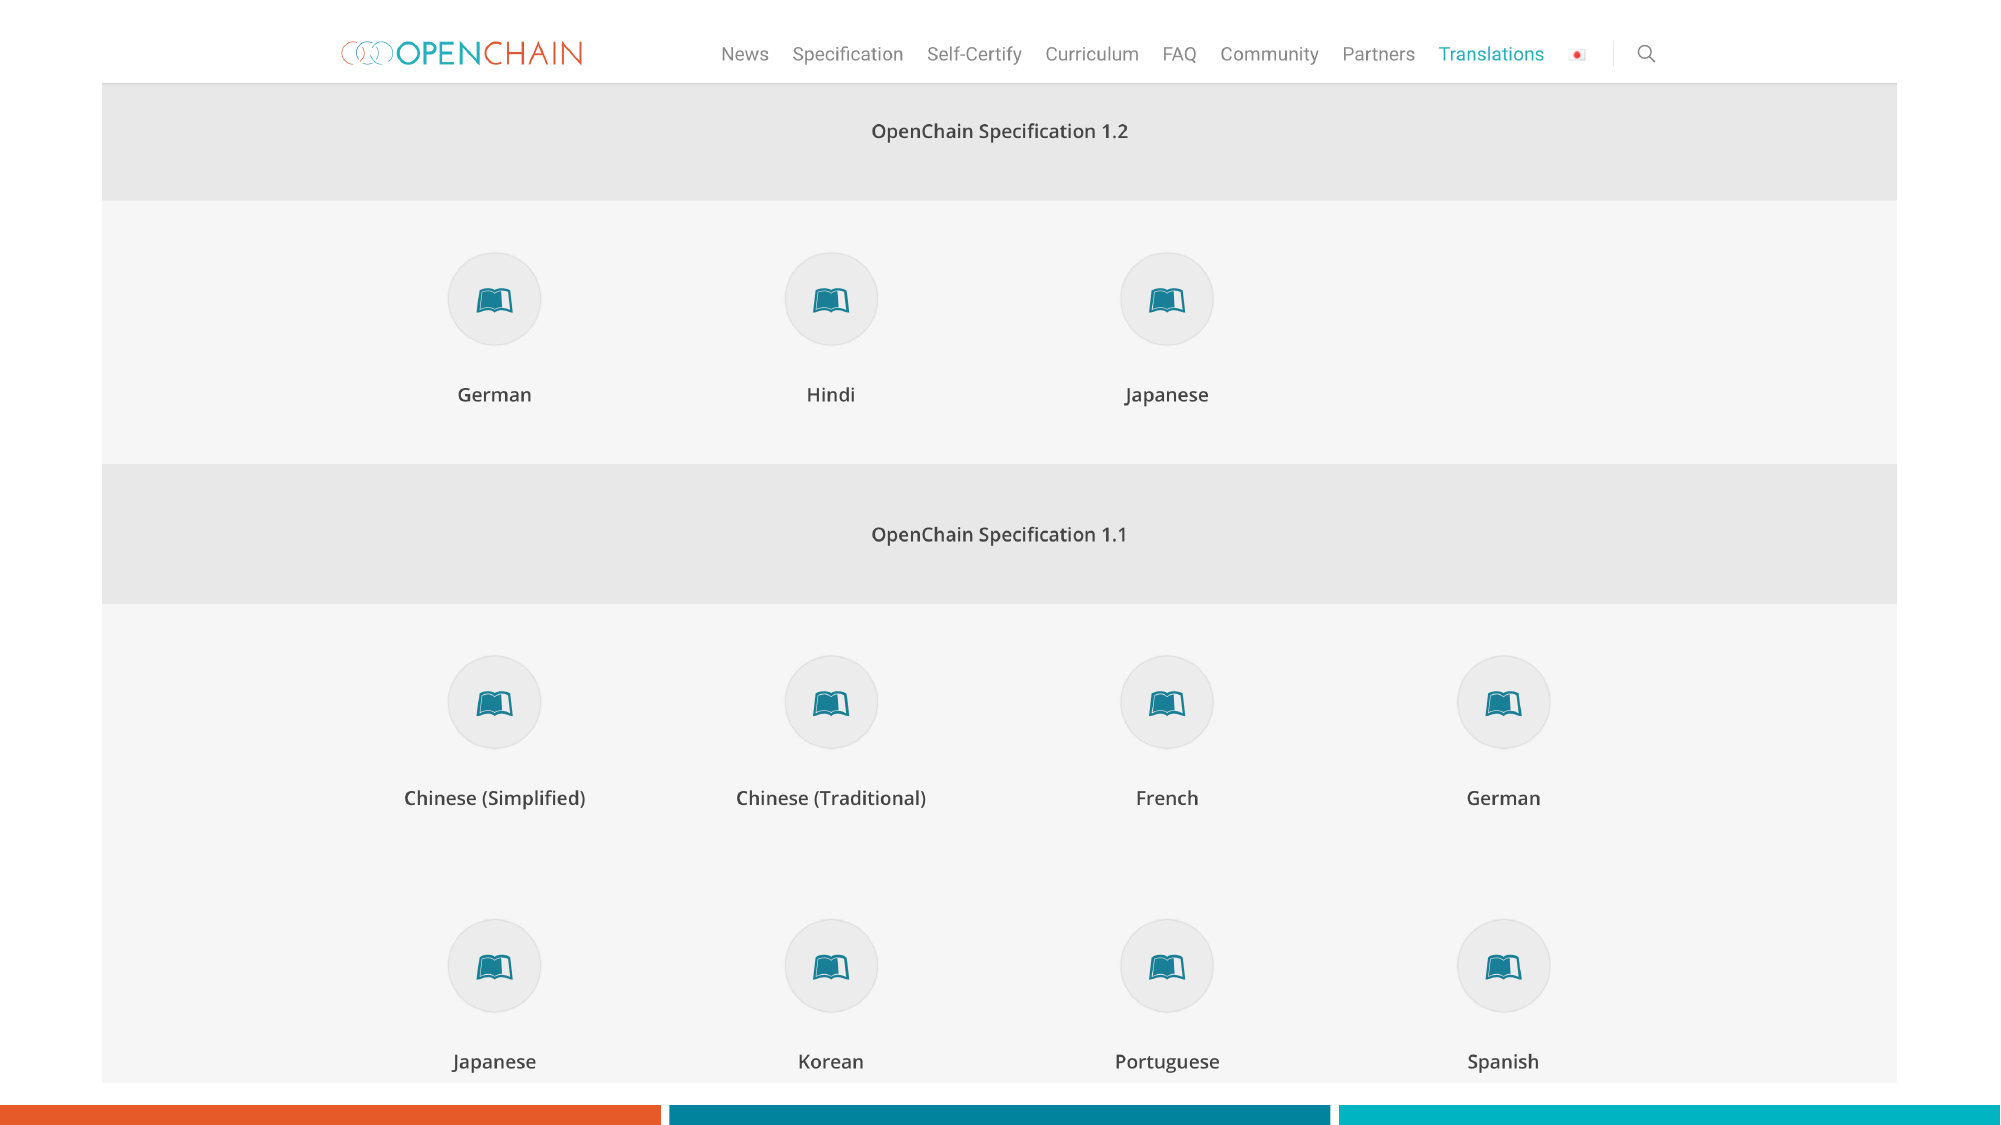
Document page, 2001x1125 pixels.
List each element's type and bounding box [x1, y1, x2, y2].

picture [102, 25, 1898, 1084]
